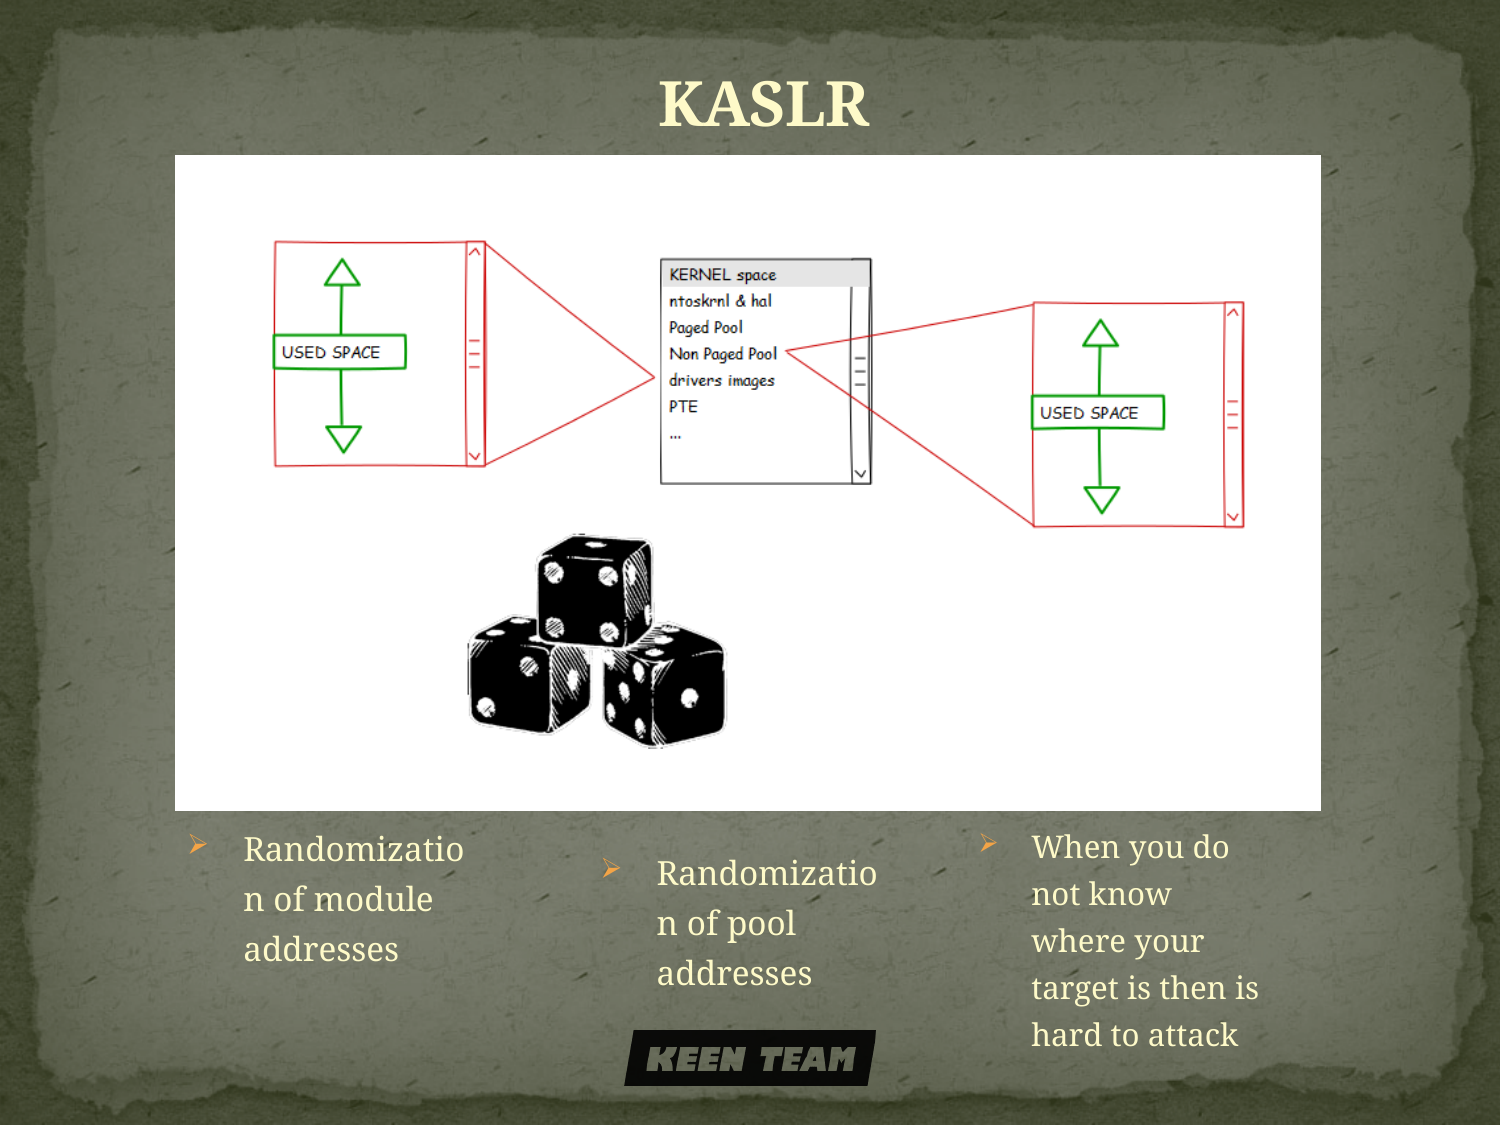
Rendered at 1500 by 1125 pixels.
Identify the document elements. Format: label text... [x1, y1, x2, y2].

list Randomization of module addresses [172, 818, 498, 1047]
picture [175, 155, 1321, 811]
picture [624, 1047, 876, 1086]
text_box When you do not know where your target is then is hard to attack [963, 822, 1290, 1094]
text_box Randomization of pool addresses [585, 834, 912, 1047]
title KASLR [643, 58, 940, 144]
